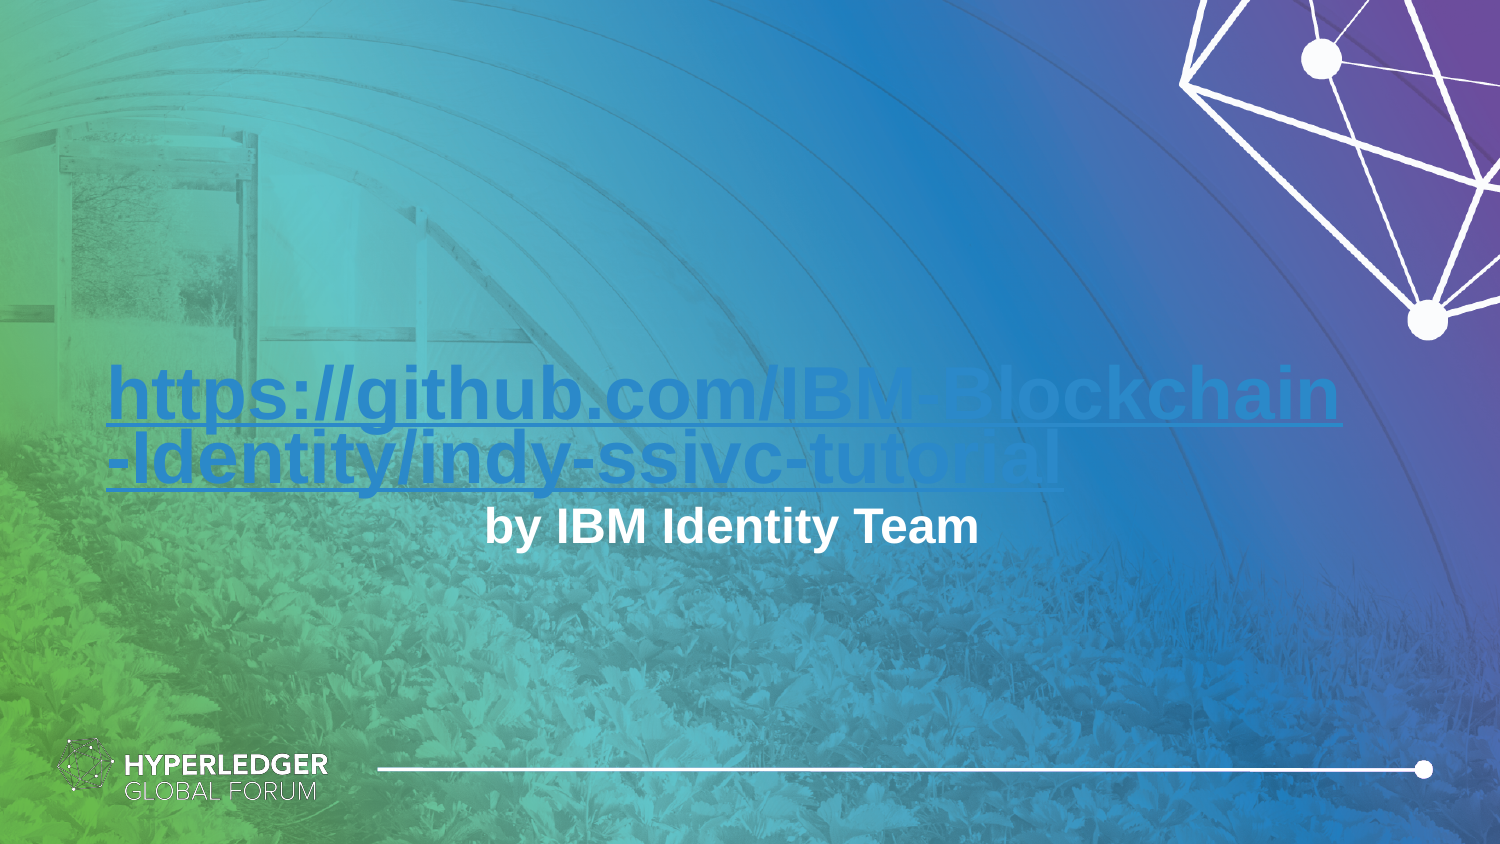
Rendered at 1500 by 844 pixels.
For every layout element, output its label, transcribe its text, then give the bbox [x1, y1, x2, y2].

subtitle https://github.com/IBM-Blockchain-Identity/indy-ssivc-tutorial by IBM Identity Team [106, 369, 1359, 475]
picture [0, 0, 1500, 844]
